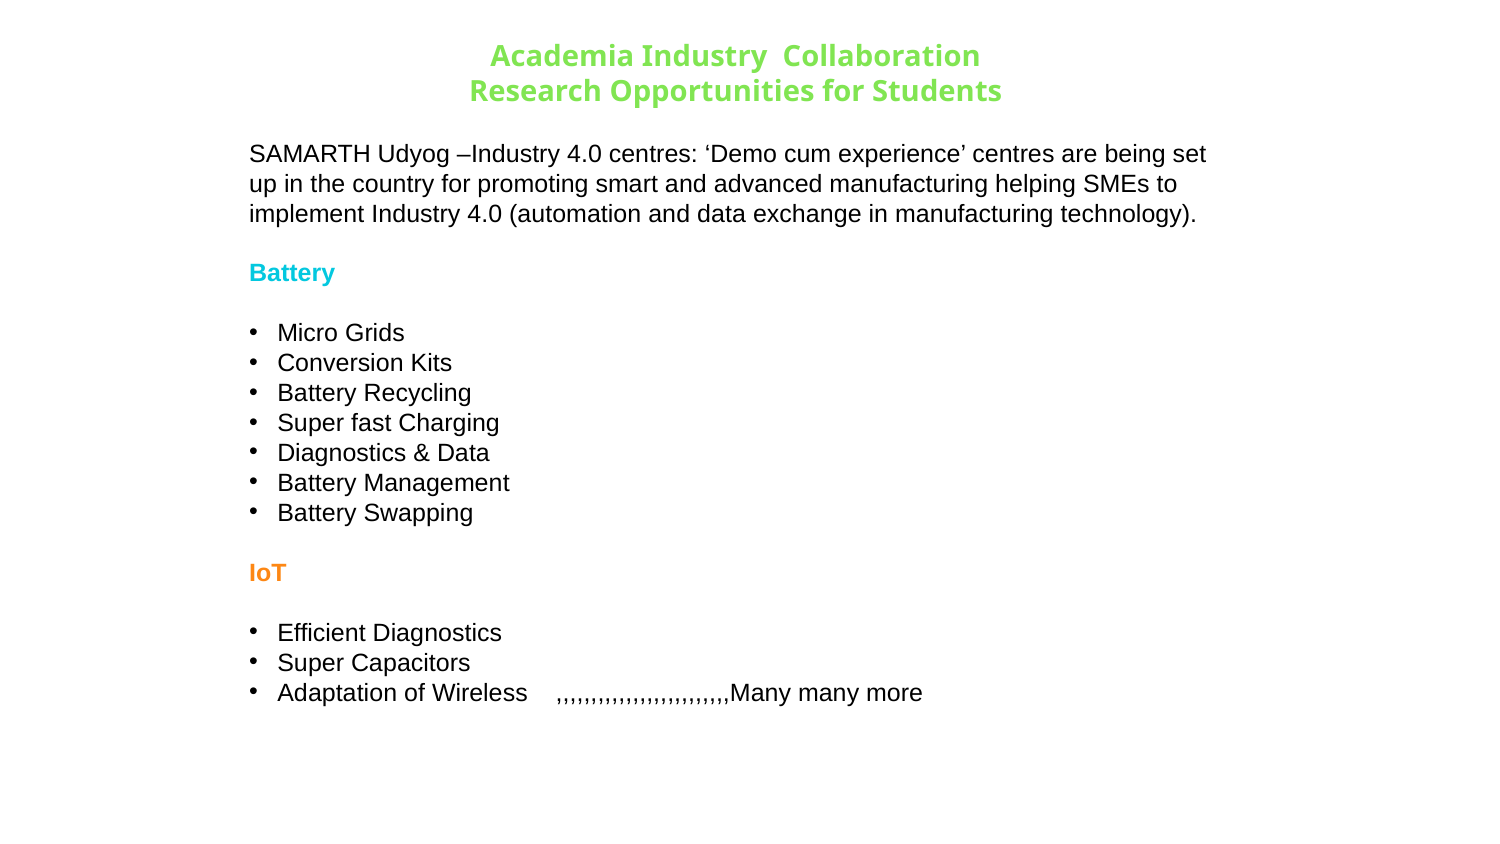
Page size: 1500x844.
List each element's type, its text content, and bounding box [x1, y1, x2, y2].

text_box Academia Industry Collaboration Research Opportunities for Students SAMARTH Udyog –Industry 4.0 centres: ‘Demo cum experience’ centres are being set up in the country for promoting smart and advanced manufacturing helping SMEs to implement Industry 4.0 (automation and data exchange in manufacturing technology). Battery Micro Grids Conversion Kits Battery Recycling Super fast Charging Diagnostics & Data Battery Management Battery Swapping IoT Efficient Diagnostics Super Capacitors Adaptation of Wireless ,,,,,,,,,,,,,,,,,,,,,,,,,Many many more [234, 0, 1238, 804]
